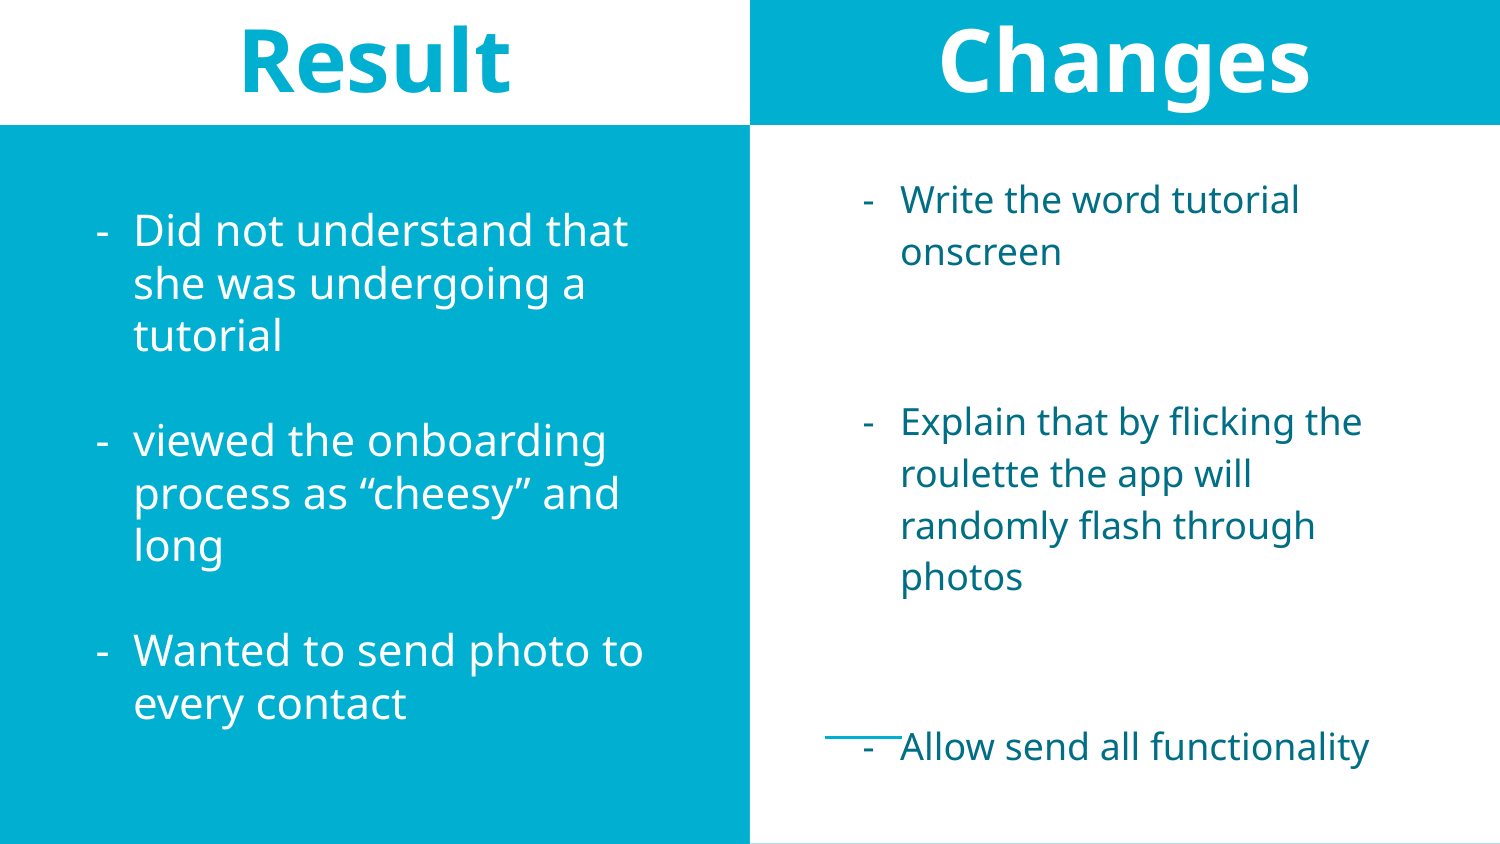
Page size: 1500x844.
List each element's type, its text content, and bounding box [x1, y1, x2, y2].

title Result [0, 0, 750, 125]
subtitle Did not understand that she was undergoing a tutorial viewed the onboarding process as “cheesy” and long Wanted to send photo to every contact [43, 165, 707, 766]
title Changes [750, 0, 1500, 125]
list Write the word tutorial onscreen Explain that by flicking the roulette the app will randomly flash through photos Allow send all functionality [810, 213, 1440, 725]
